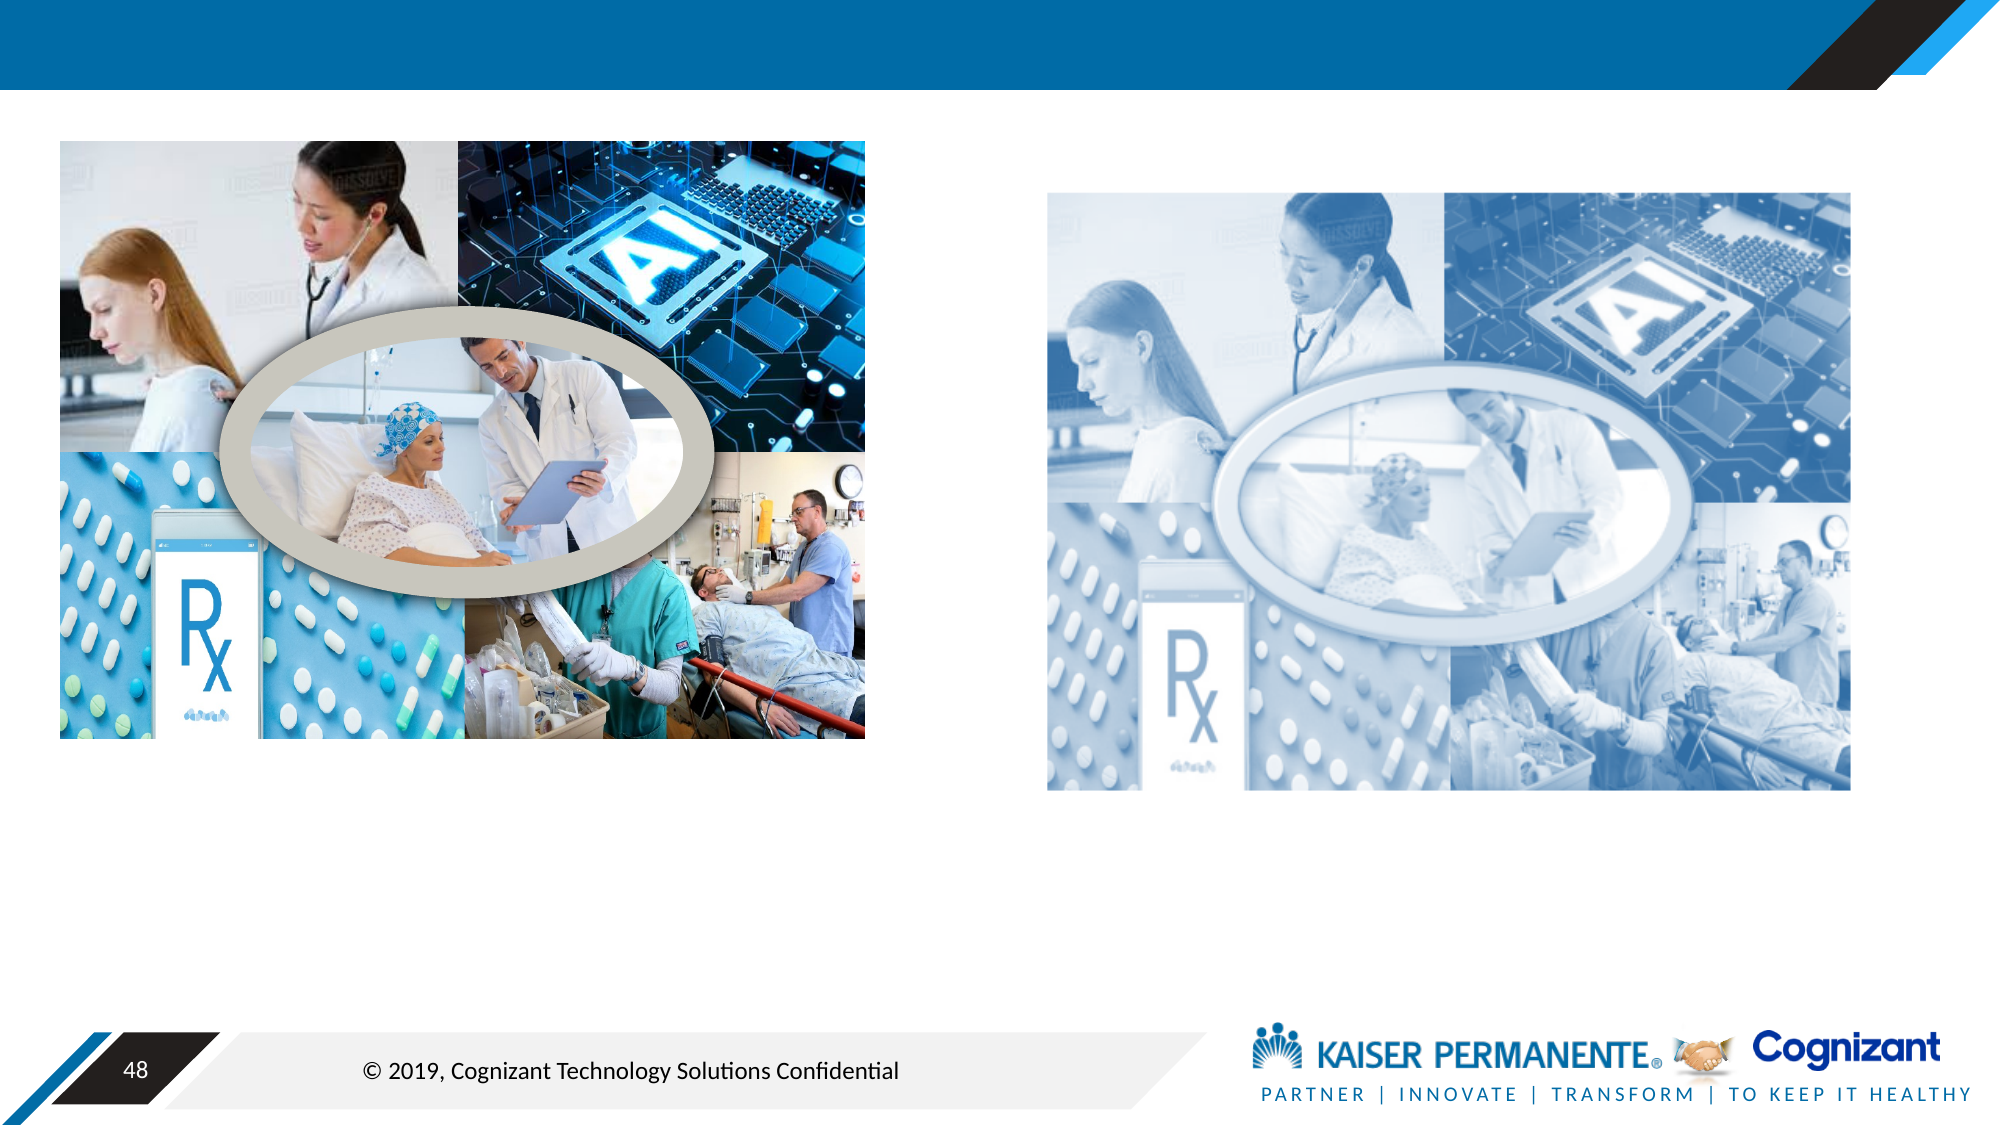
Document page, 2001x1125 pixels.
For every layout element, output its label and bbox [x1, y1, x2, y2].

picture [1251, 1022, 1664, 1069]
picture [1046, 190, 1854, 794]
picture [60, 141, 865, 740]
picture [1753, 1030, 1940, 1071]
picture [1665, 1018, 1740, 1093]
picture [848, 141, 860, 150]
